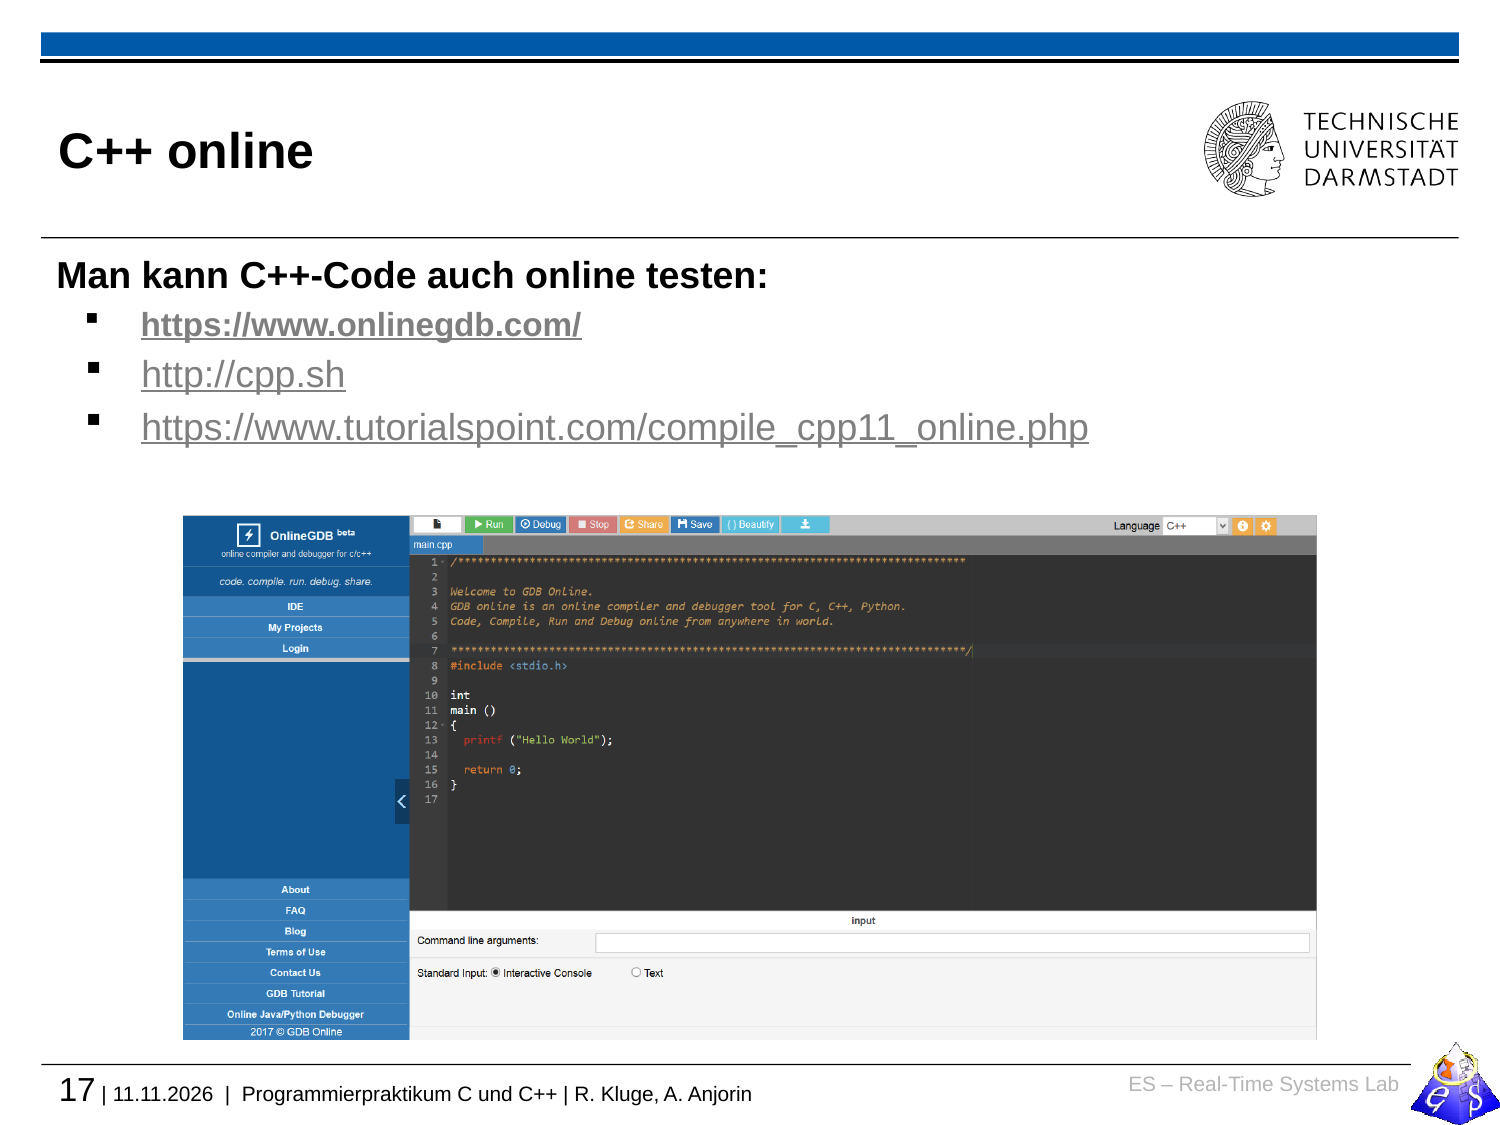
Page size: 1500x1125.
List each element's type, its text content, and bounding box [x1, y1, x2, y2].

picture [1187, 84, 1483, 214]
title C++ online [58, 80, 1187, 218]
list Man kann C++-Code auch online testen: https://www.onlinegdb.com/ http://cpp.sh https://www.tutorialspoint.com/compile_cpp11_online.php [41, 243, 1459, 1059]
picture [1411, 1041, 1500, 1125]
picture [182, 514, 1318, 1040]
